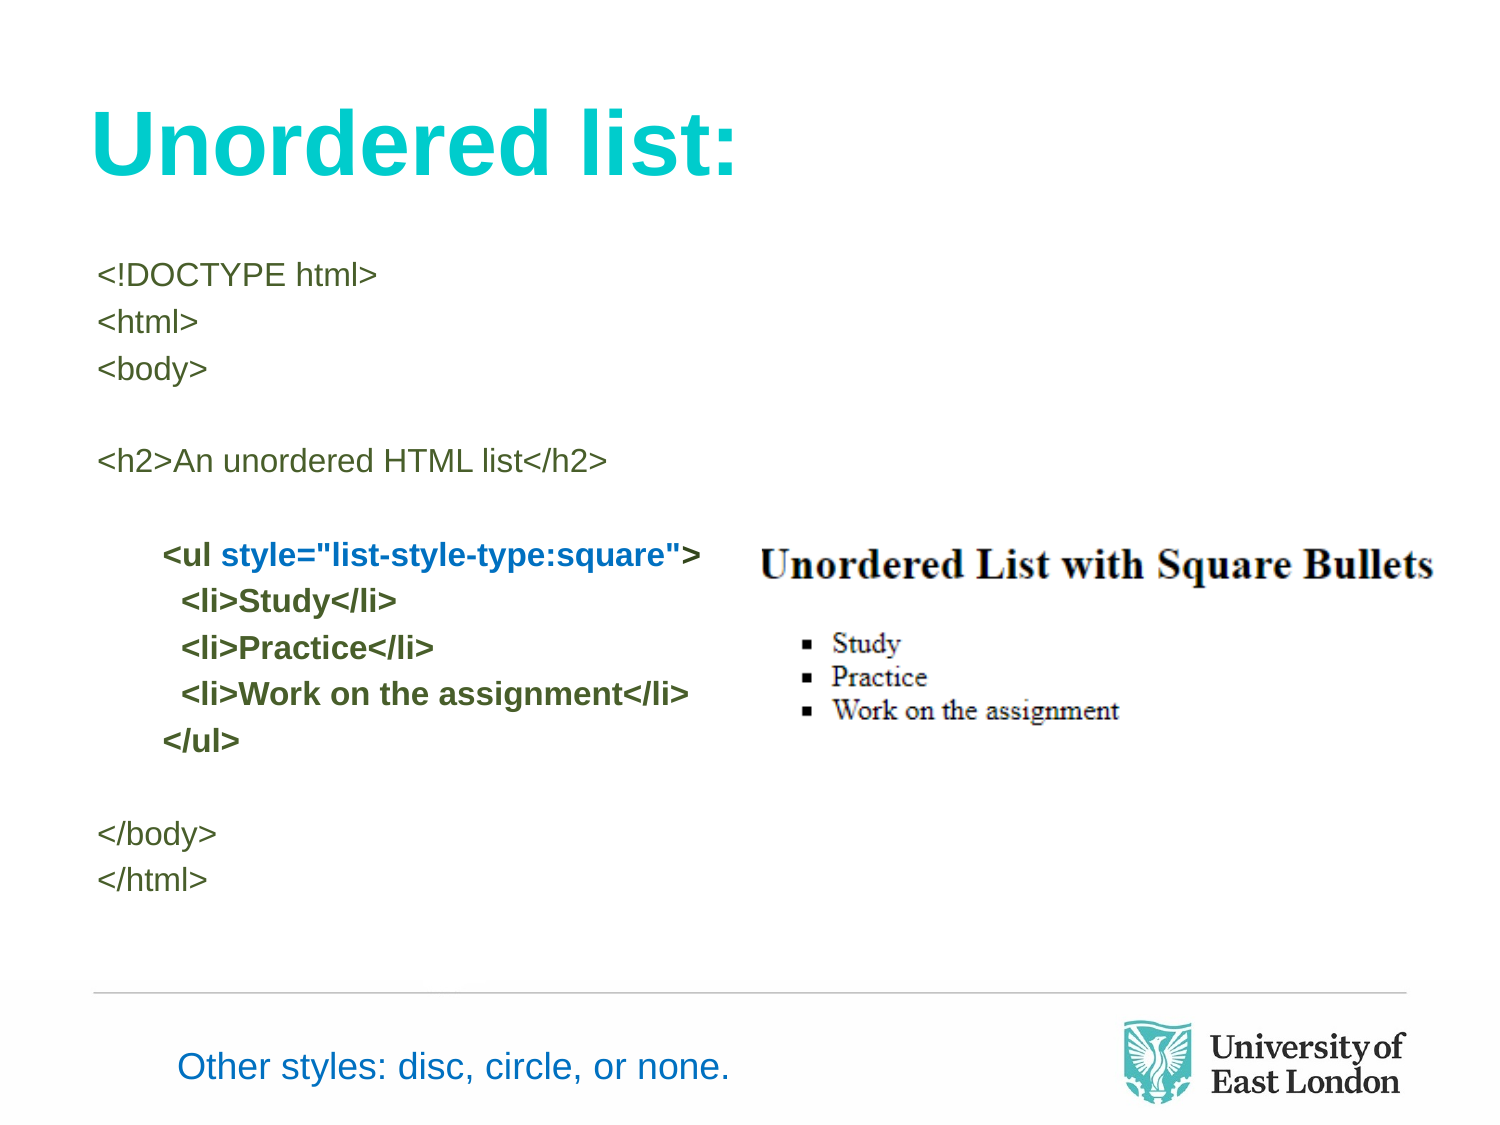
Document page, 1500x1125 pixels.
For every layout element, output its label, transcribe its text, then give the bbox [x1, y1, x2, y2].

picture [0, 980, 1500, 1125]
list <!DOCTYPE html> <html> <body> <h2>An unordered HTML list</h2> <ul style="list-style-type:square"> <li>Study</li> <li>Practice</li> <li>Work on the assignment</li> </ul> </body> </html> [82, 246, 1432, 989]
text_box Other styles: disc, circle, or none. [162, 1034, 747, 1095]
picture [761, 526, 1464, 752]
title Unordered list: [75, 45, 1425, 233]
